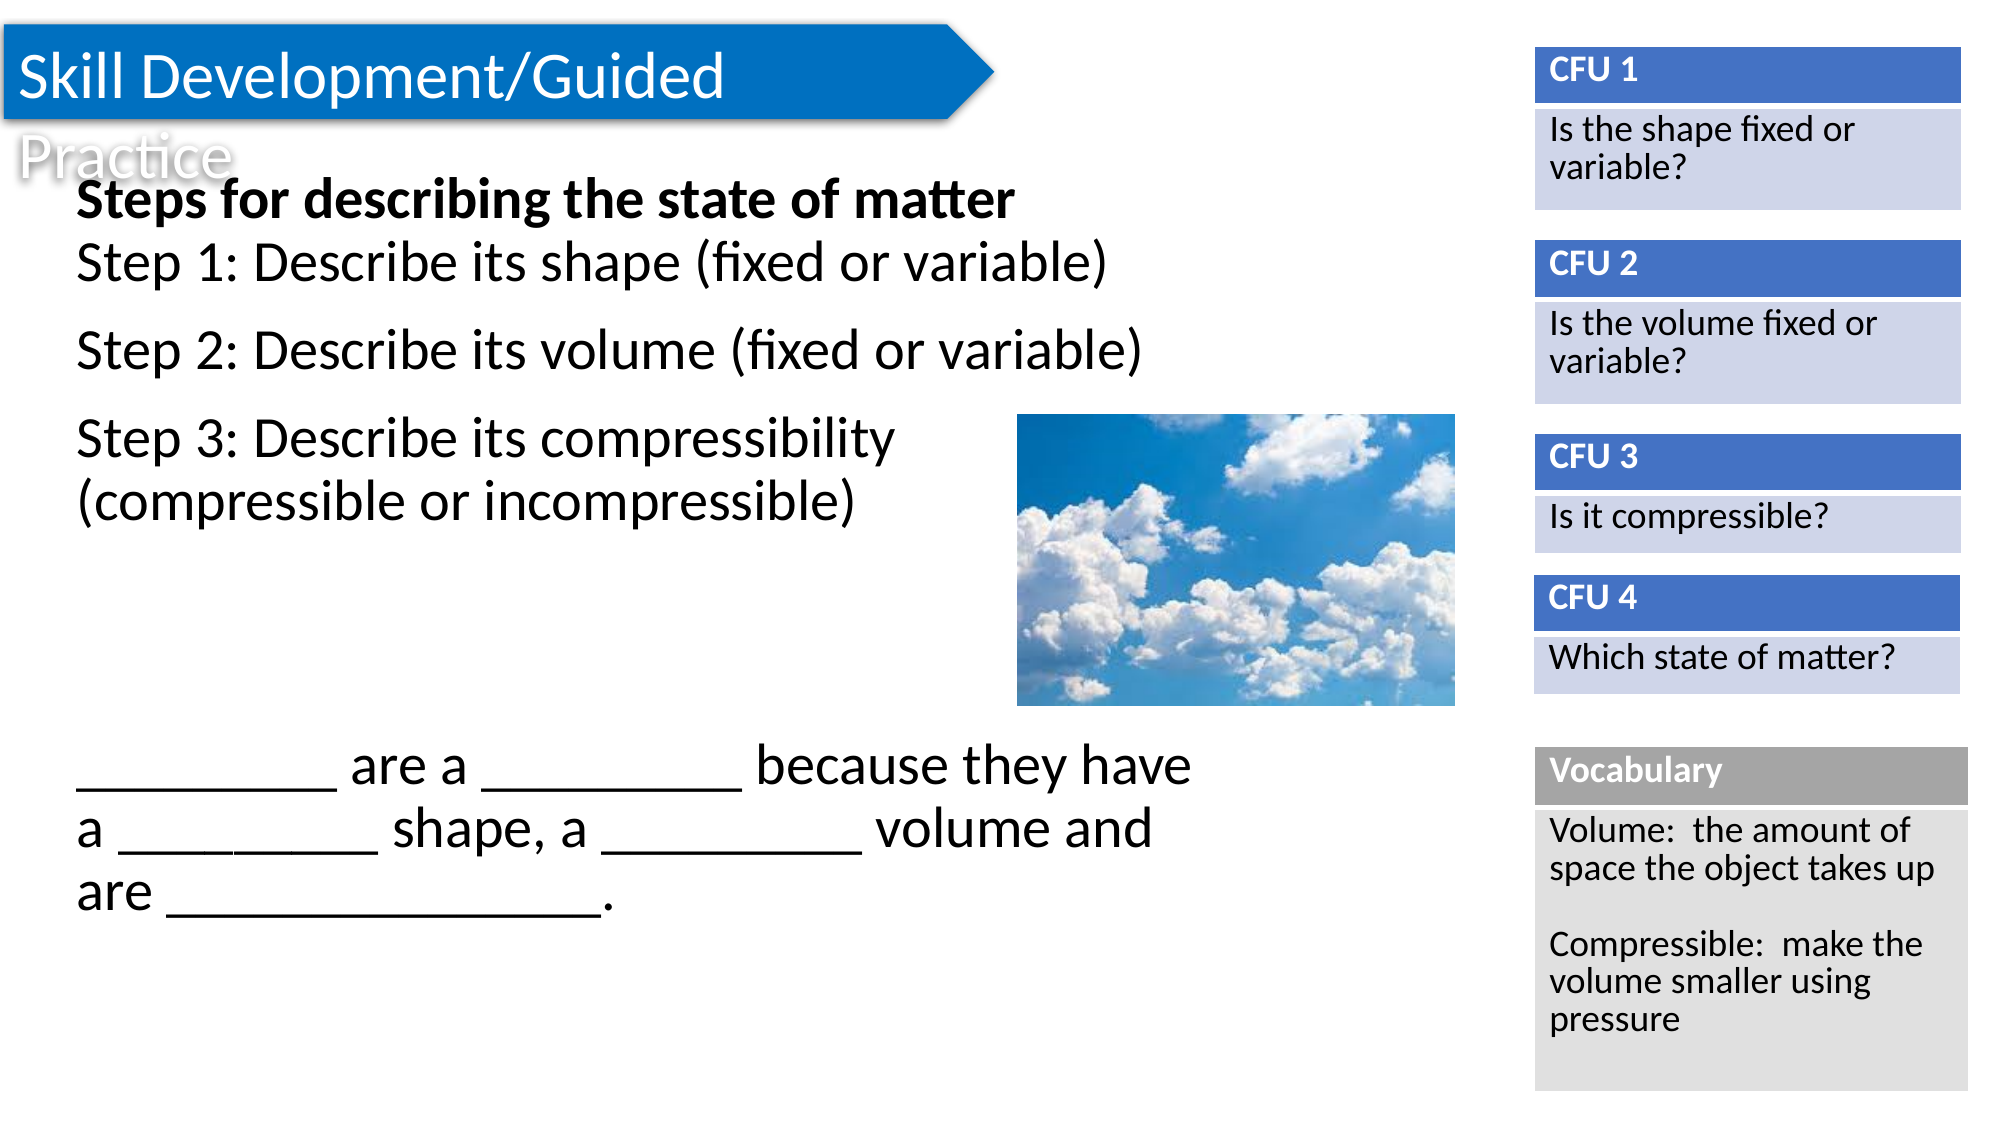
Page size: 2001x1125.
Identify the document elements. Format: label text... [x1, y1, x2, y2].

table_header CFU 3 [1535, 434, 1961, 490]
table_header CFU 1 [1535, 47, 1961, 103]
table_header CFU 2 [1535, 240, 1961, 297]
table_cell Is it compressible? [1535, 496, 1961, 553]
table_cell Which state of matter? [1534, 637, 1960, 694]
table_cell Is the volume fixed or variable? [1535, 302, 1961, 404]
text_box Skill Development/Guided Practice [3, 24, 995, 119]
text_box Steps for describing the state of matter Step 1: Describe its shape (fixed or variable) Step 2: Describe its volume (fixed or variable) Step 3: Describe its compressibility (compressible or incompressible) _________ are a _________ because they have a _________ shape, a _________ volume and are _______________. [61, 161, 1236, 987]
picture [1017, 414, 1455, 706]
table_header CFU 4 [1534, 575, 1960, 631]
table_cell Is the shape fixed or variable? [1535, 109, 1961, 210]
table_header Vocabulary [1535, 747, 1968, 805]
table_cell Volume: the amount of space the object takes up Compressible: make the volume smaller using pressure [1535, 810, 1968, 1091]
